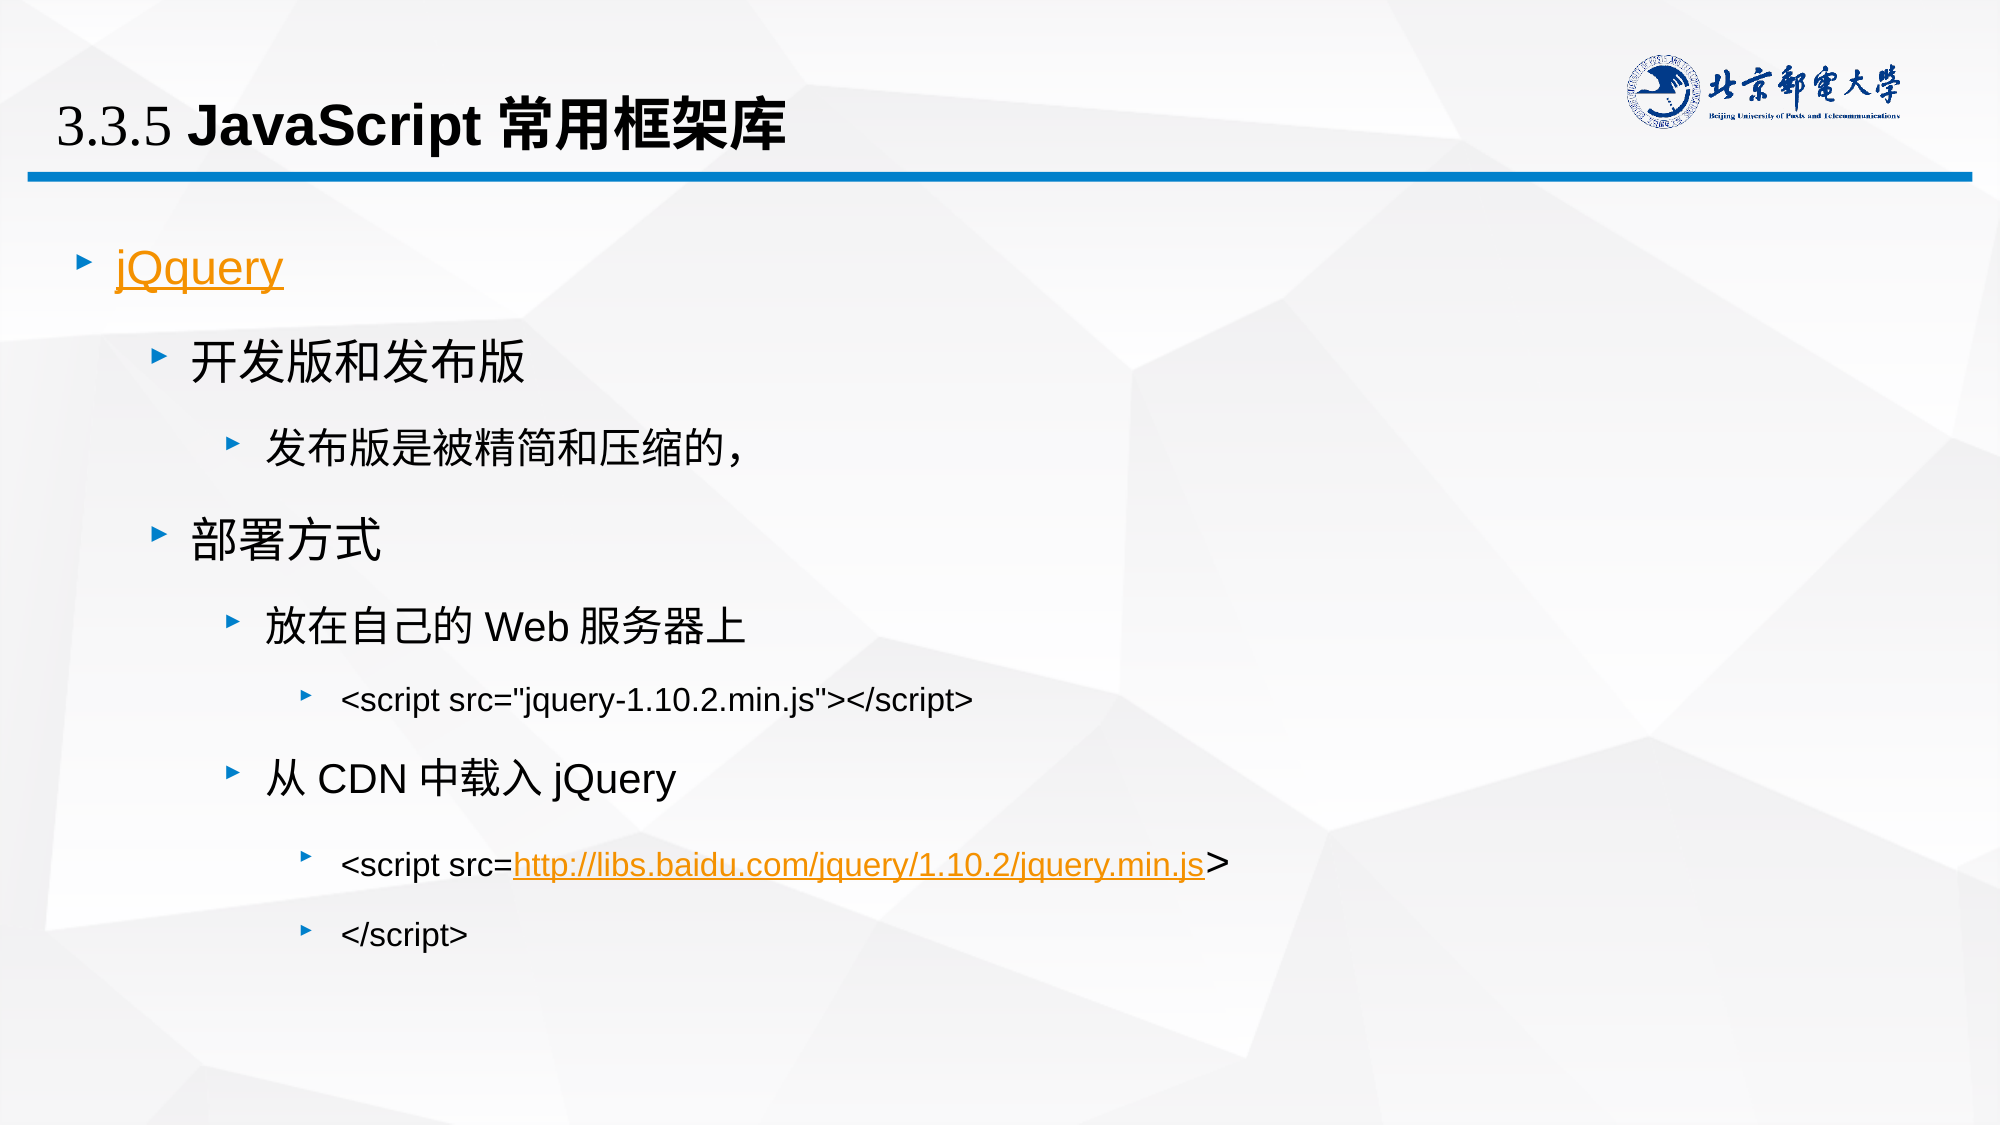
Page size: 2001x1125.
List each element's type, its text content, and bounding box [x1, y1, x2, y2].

text_box jQquery 开发版和发布版 发布版是被精简和压缩的， 部署方式 放在自己的Web服务器上 <script src="jquery-1.10.2.min.js"></script> 从CDN中载入jQuery <script src=http://libs.baidu.com/jquery/1.10.2/jquery.min.js> </script> [41, 200, 2000, 1055]
picture [0, 0, 2000, 1125]
title 3.3.5 JavaScript常用框架库 [41, 52, 1188, 200]
